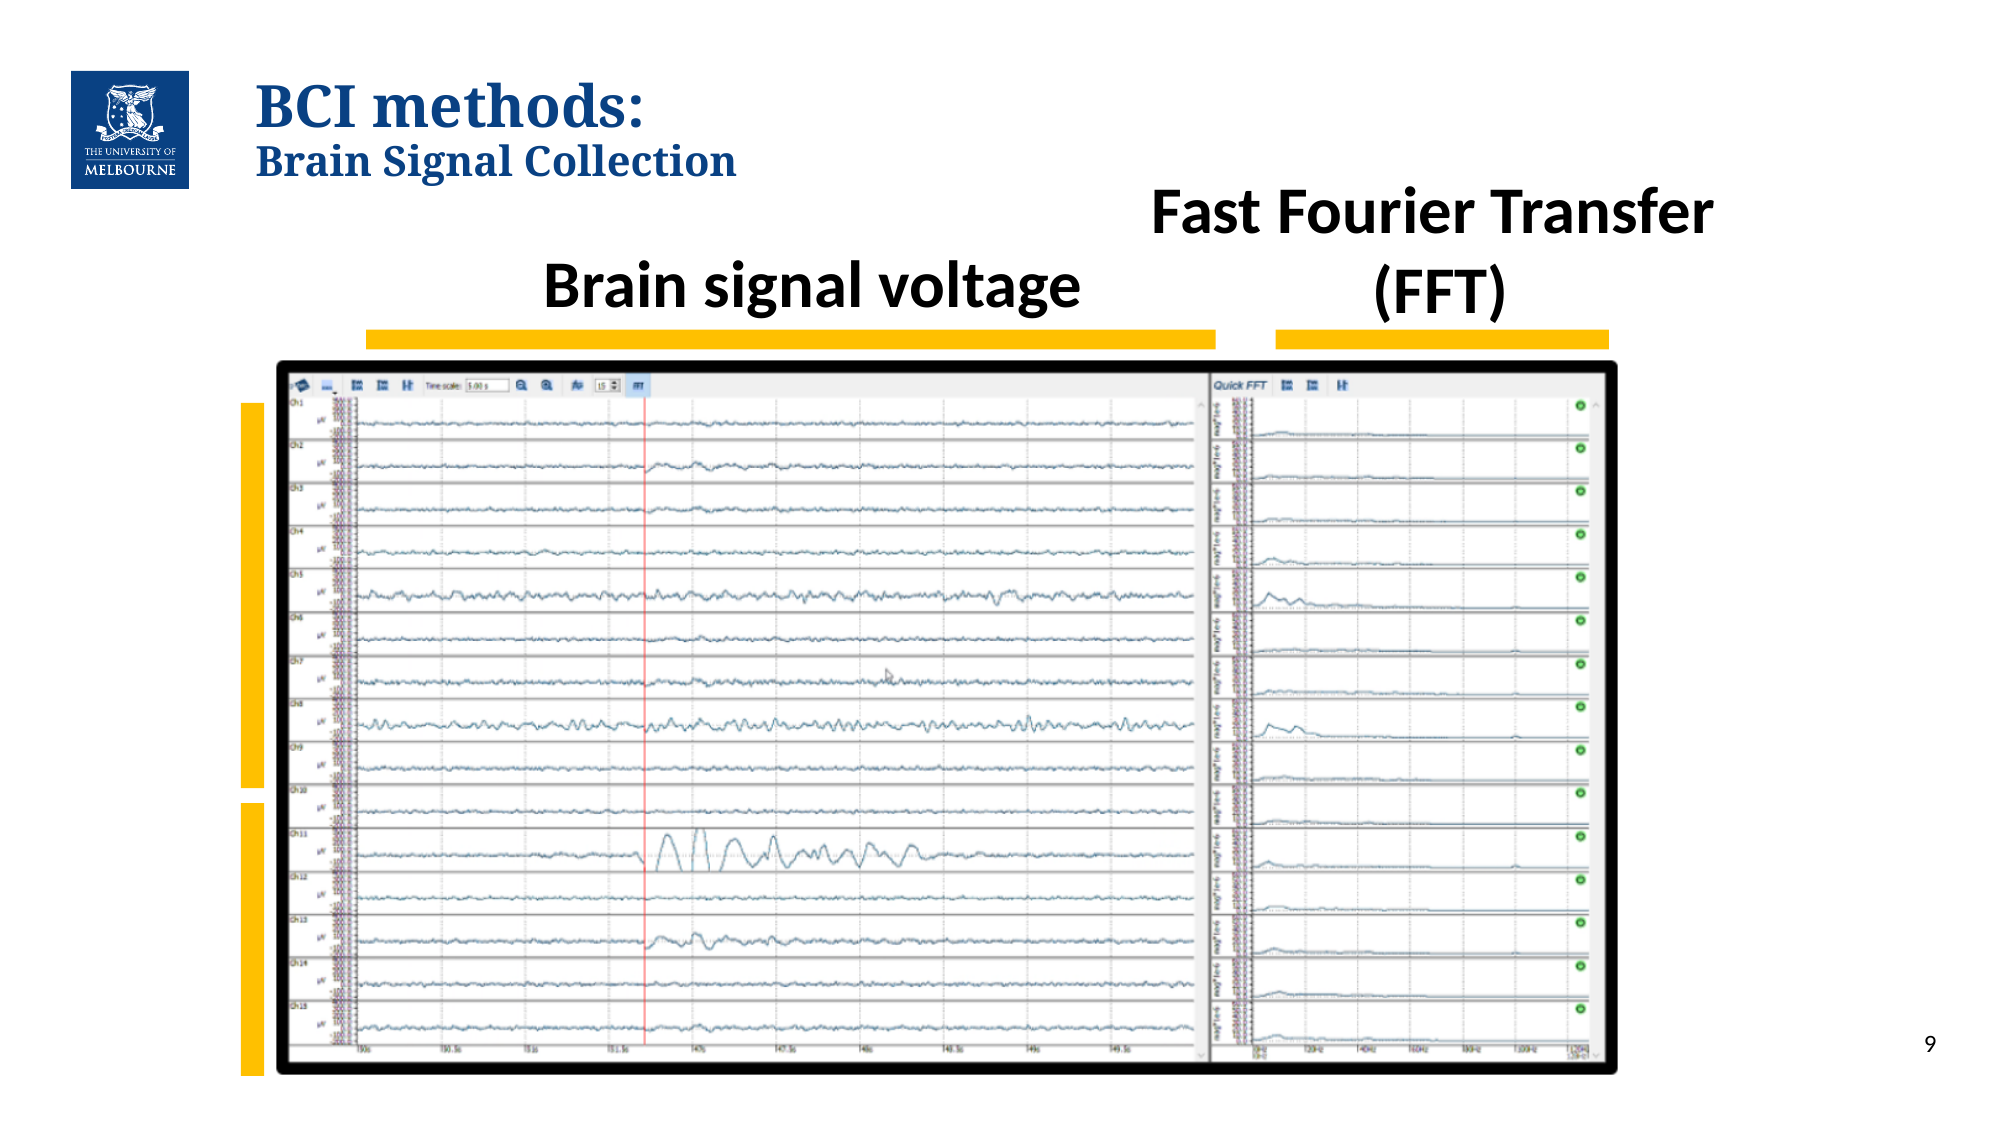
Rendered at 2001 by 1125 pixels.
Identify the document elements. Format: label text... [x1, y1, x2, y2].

text_box [1275, 329, 1610, 350]
text_box Fast Fourier Transfer (FFT) [1017, 193, 1849, 334]
text_box [240, 802, 265, 1077]
text_box BCI methods: Brain Signal Collection [240, 69, 1930, 193]
text_box Brain signal voltage [479, 233, 1163, 329]
text_box [240, 402, 265, 789]
picture [274, 358, 1619, 1076]
text_box [365, 329, 1217, 350]
slide_number 9 [1797, 1012, 1937, 1073]
